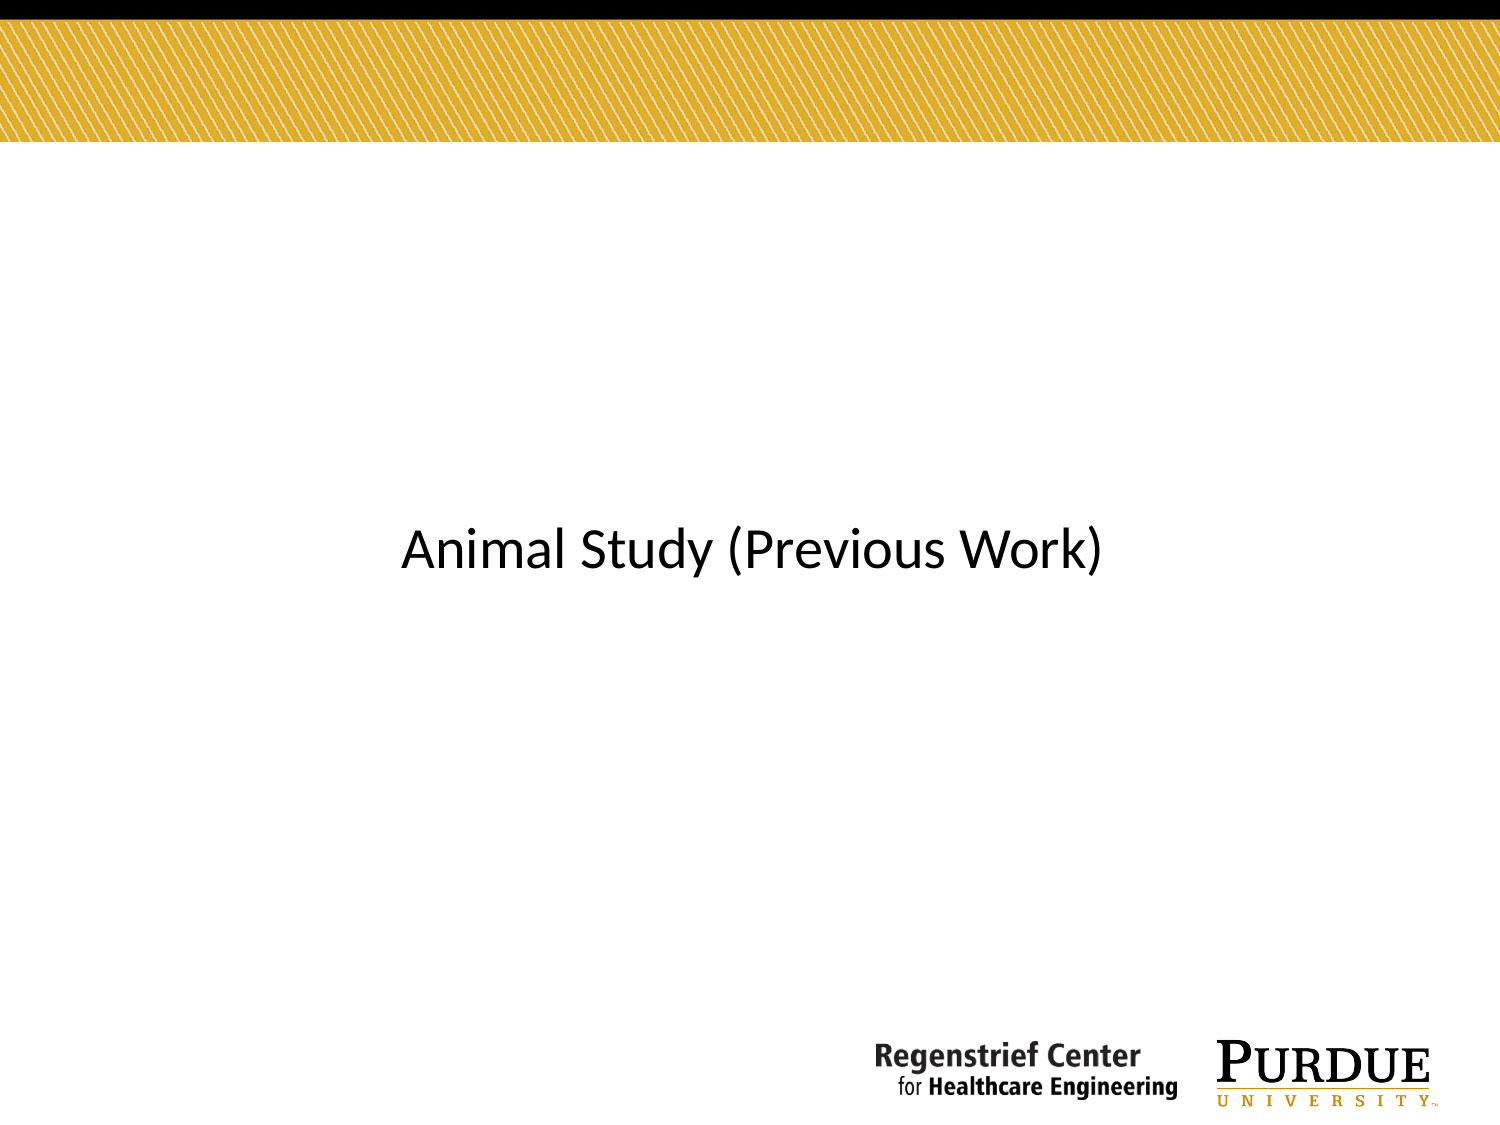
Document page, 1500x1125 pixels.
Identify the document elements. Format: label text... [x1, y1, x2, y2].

picture [876, 1041, 1177, 1100]
list Animal Study (Previous Work) [71, 510, 1435, 607]
